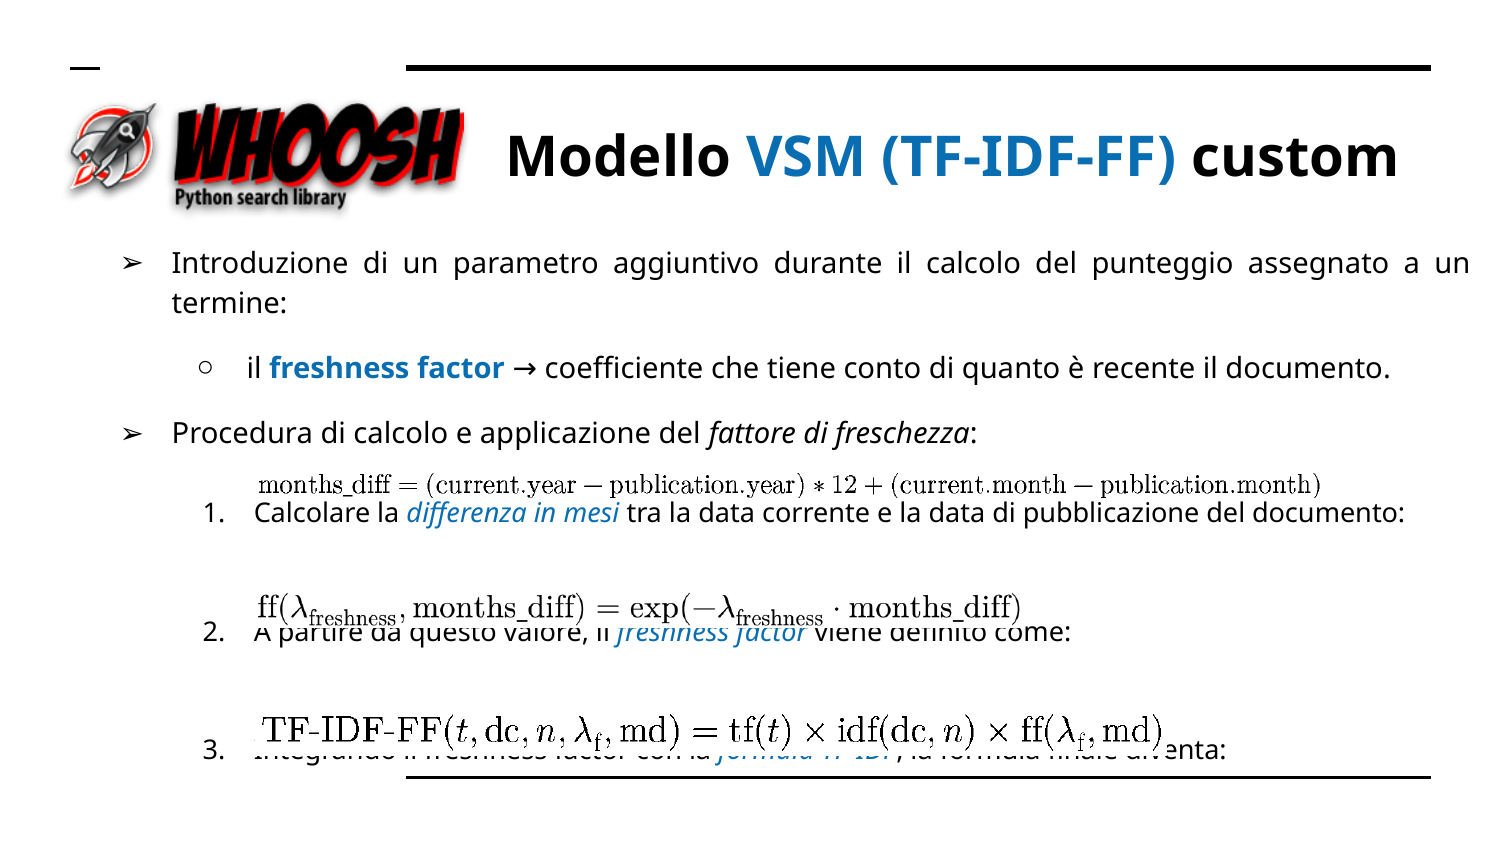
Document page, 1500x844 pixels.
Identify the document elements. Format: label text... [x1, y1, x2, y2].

title Modello VSM (TF-IDF-FF) custom [490, 104, 1444, 209]
picture [254, 591, 1022, 633]
text_box Calcolare la differenza in mesi tra la data corrente e la data di pubblicazione del documento: A partire da questo valore, il freshness factor viene definito come: Integrando il freshness factor con la formula TF-IDF, la formula finale diventa: [163, 415, 1487, 780]
picture [70, 103, 464, 210]
text_box Introduzione di un parametro aggiuntivo durante il calcolo del punteggio assegnato a un termine: il freshness factor → coefficiente che tiene conto di quanto è recente il documento. Procedura di calcolo e applicazione del fattore di freschezza: [81, 223, 1487, 465]
picture [254, 704, 1167, 756]
picture [254, 473, 1321, 498]
